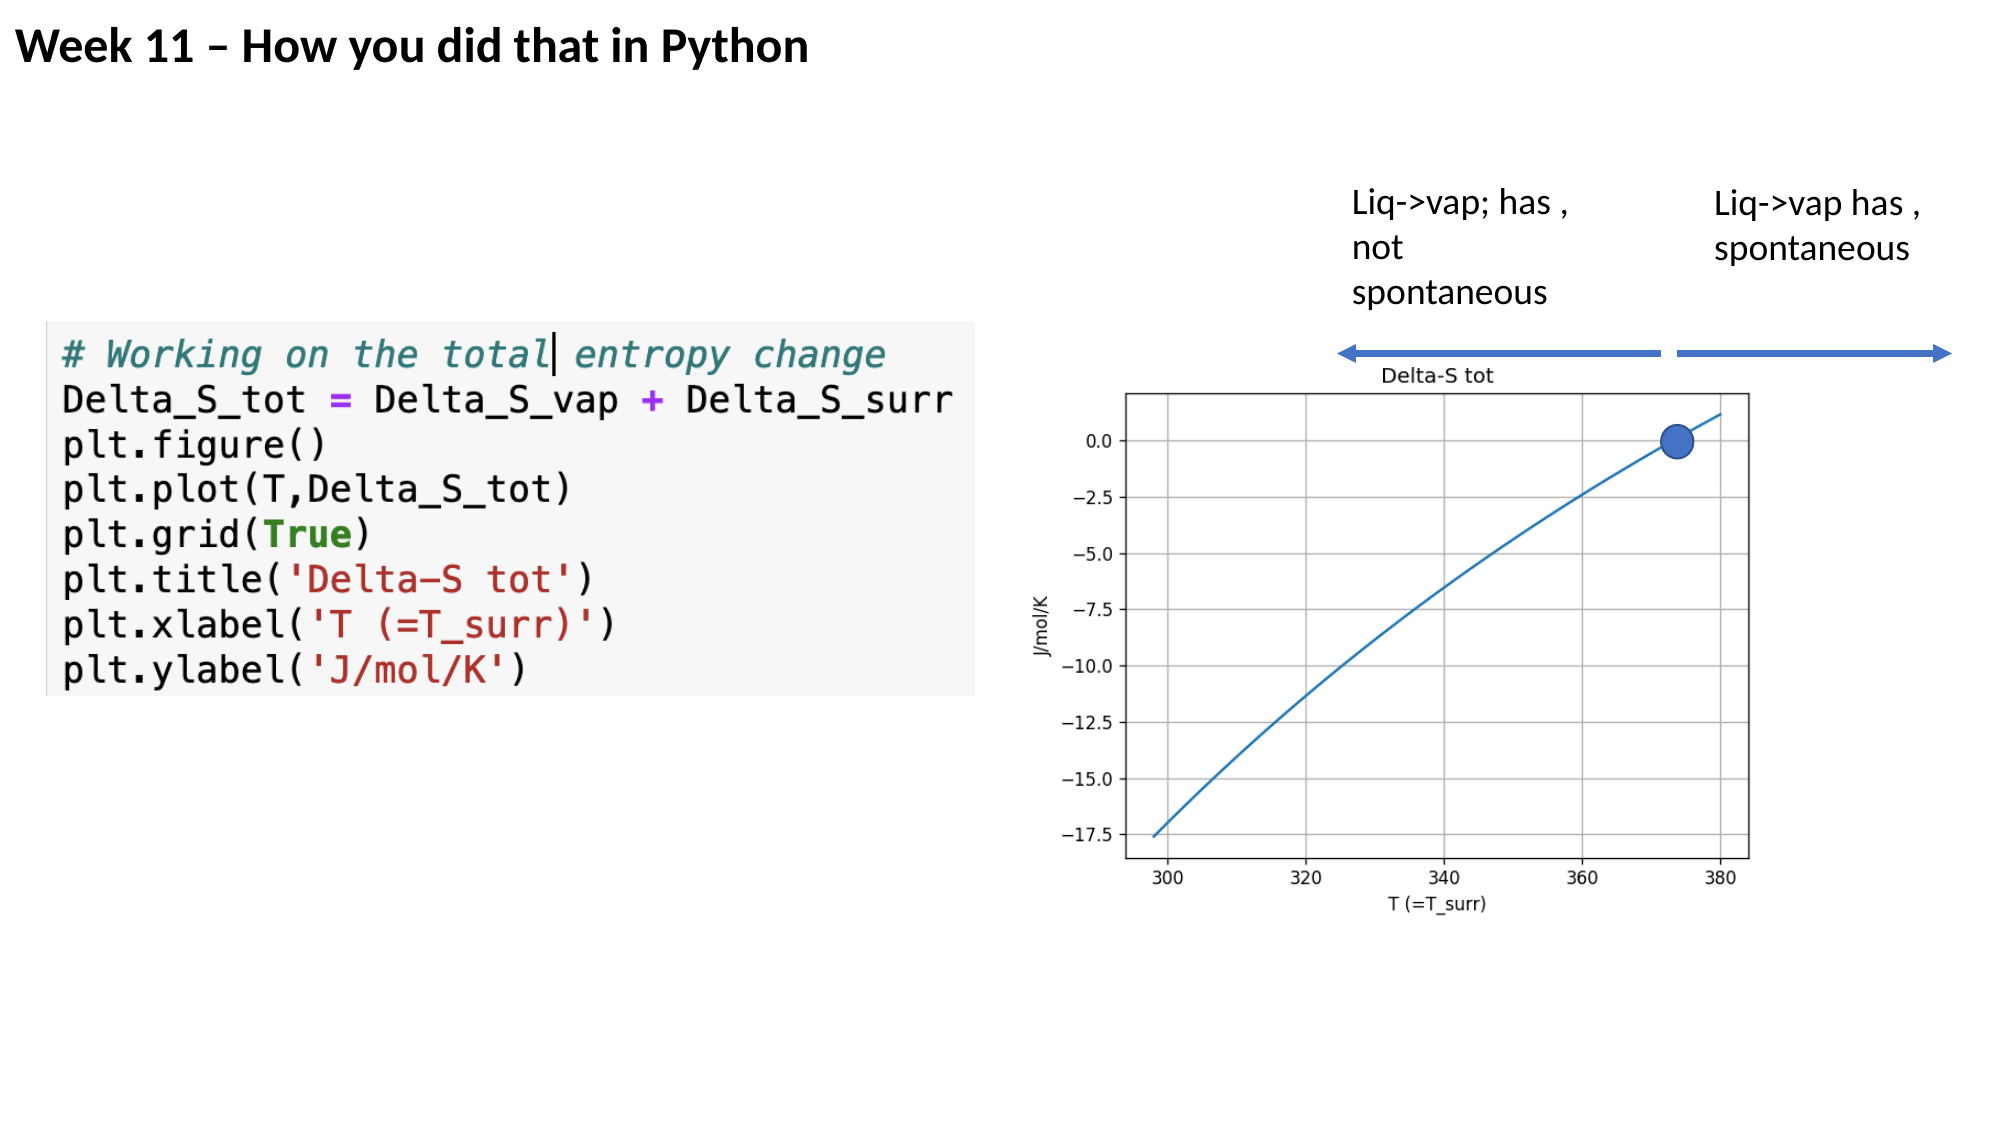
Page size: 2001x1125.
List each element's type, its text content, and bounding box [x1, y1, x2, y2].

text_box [1024, 321, 1829, 924]
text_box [1337, 169, 1662, 354]
text_box Week 11 – How you did that in Python [0, 5, 1635, 81]
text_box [1677, 170, 1976, 354]
picture [46, 321, 975, 696]
